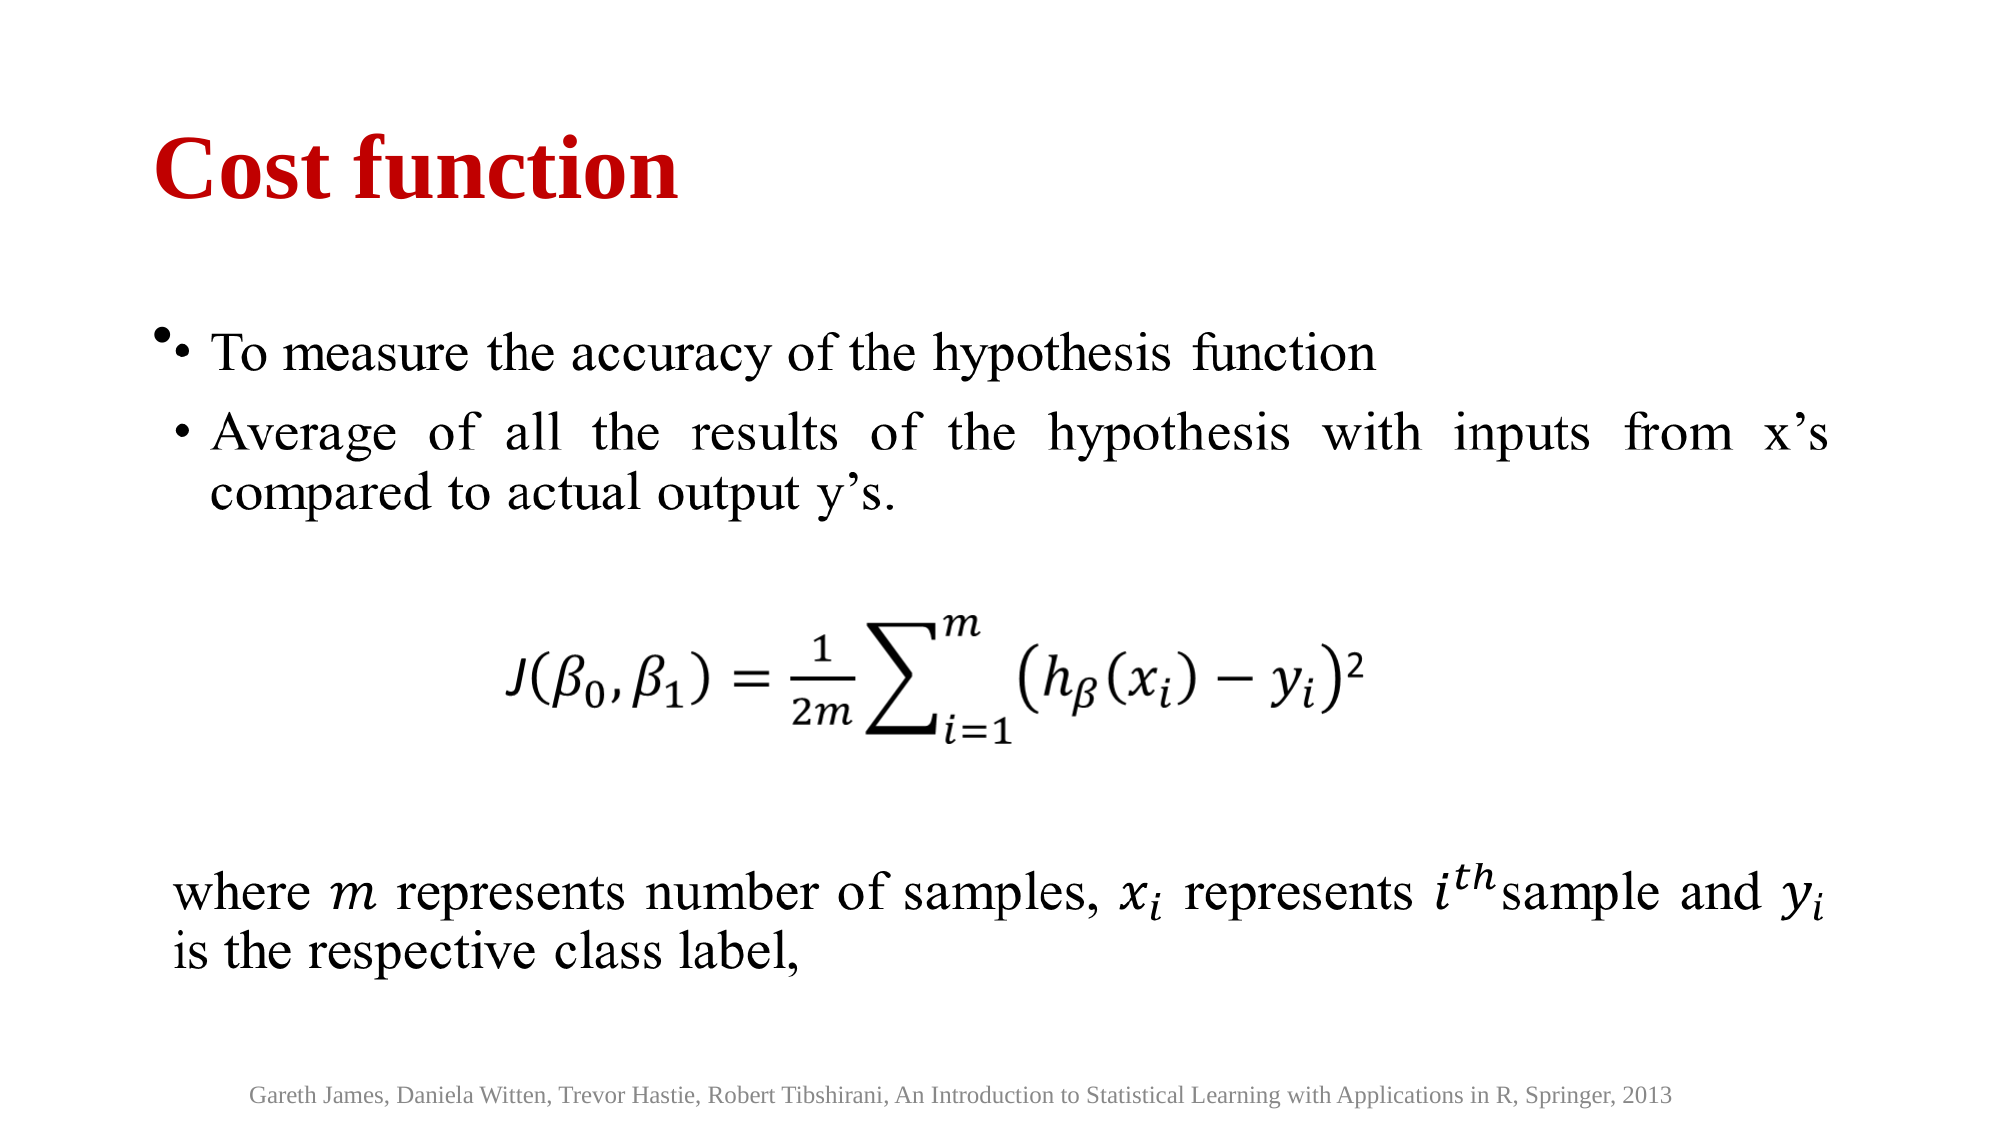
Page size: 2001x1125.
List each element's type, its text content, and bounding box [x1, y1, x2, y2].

text_box [493, 599, 1430, 754]
list [137, 299, 1863, 1014]
title Cost function [137, 59, 1863, 278]
footer Gareth James, Daniela Witten, Trevor Hastie, Robert Tibshirani, An Introduction to Statistical Learning with Applications in R, Springer, 2013 [99, 1074, 1825, 1113]
